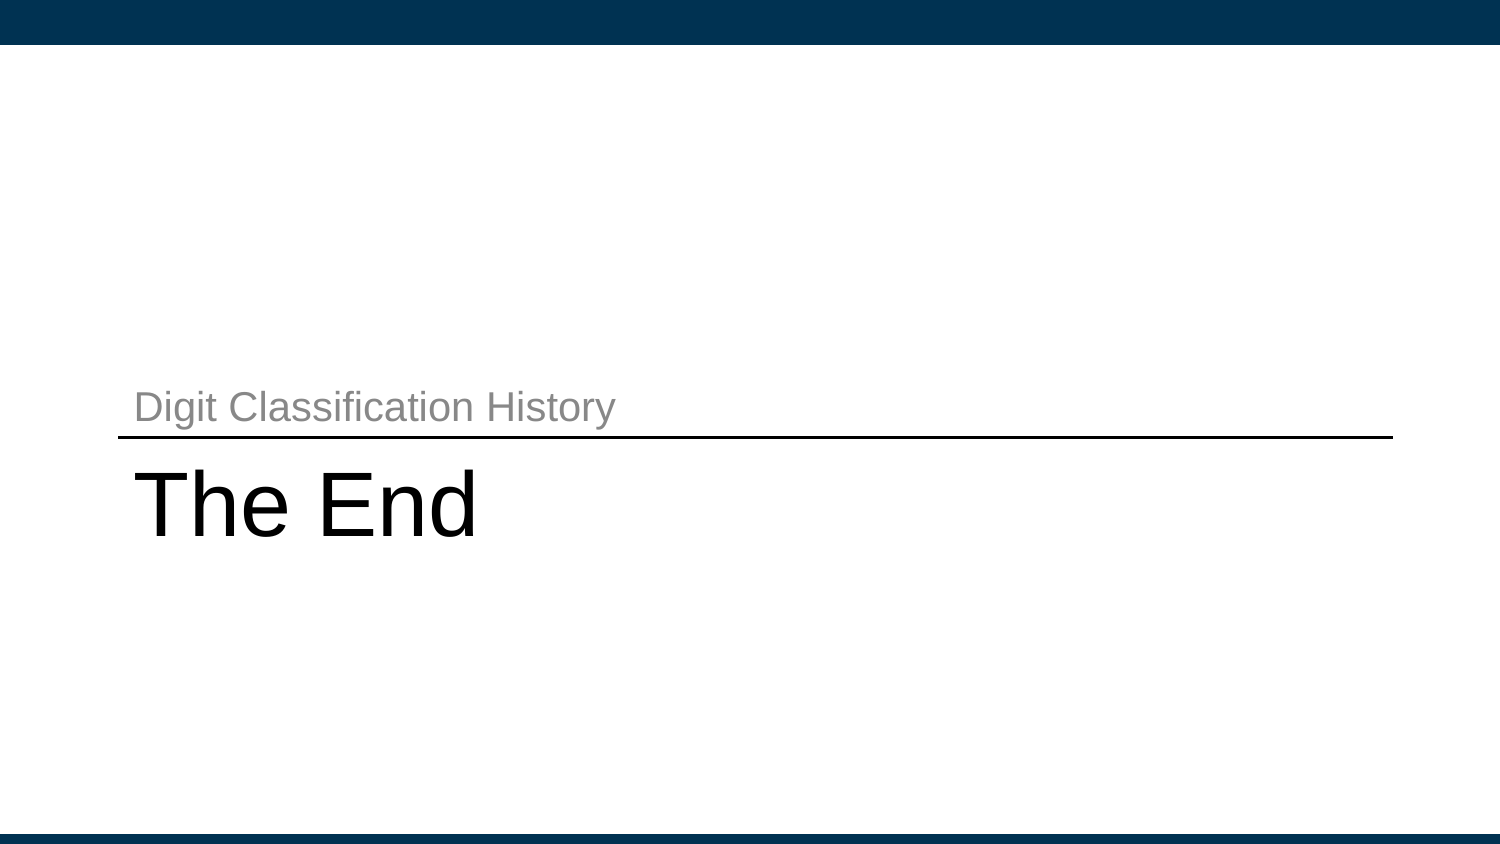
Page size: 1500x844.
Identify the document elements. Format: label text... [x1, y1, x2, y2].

list Digit Classification History [118, 253, 1394, 438]
